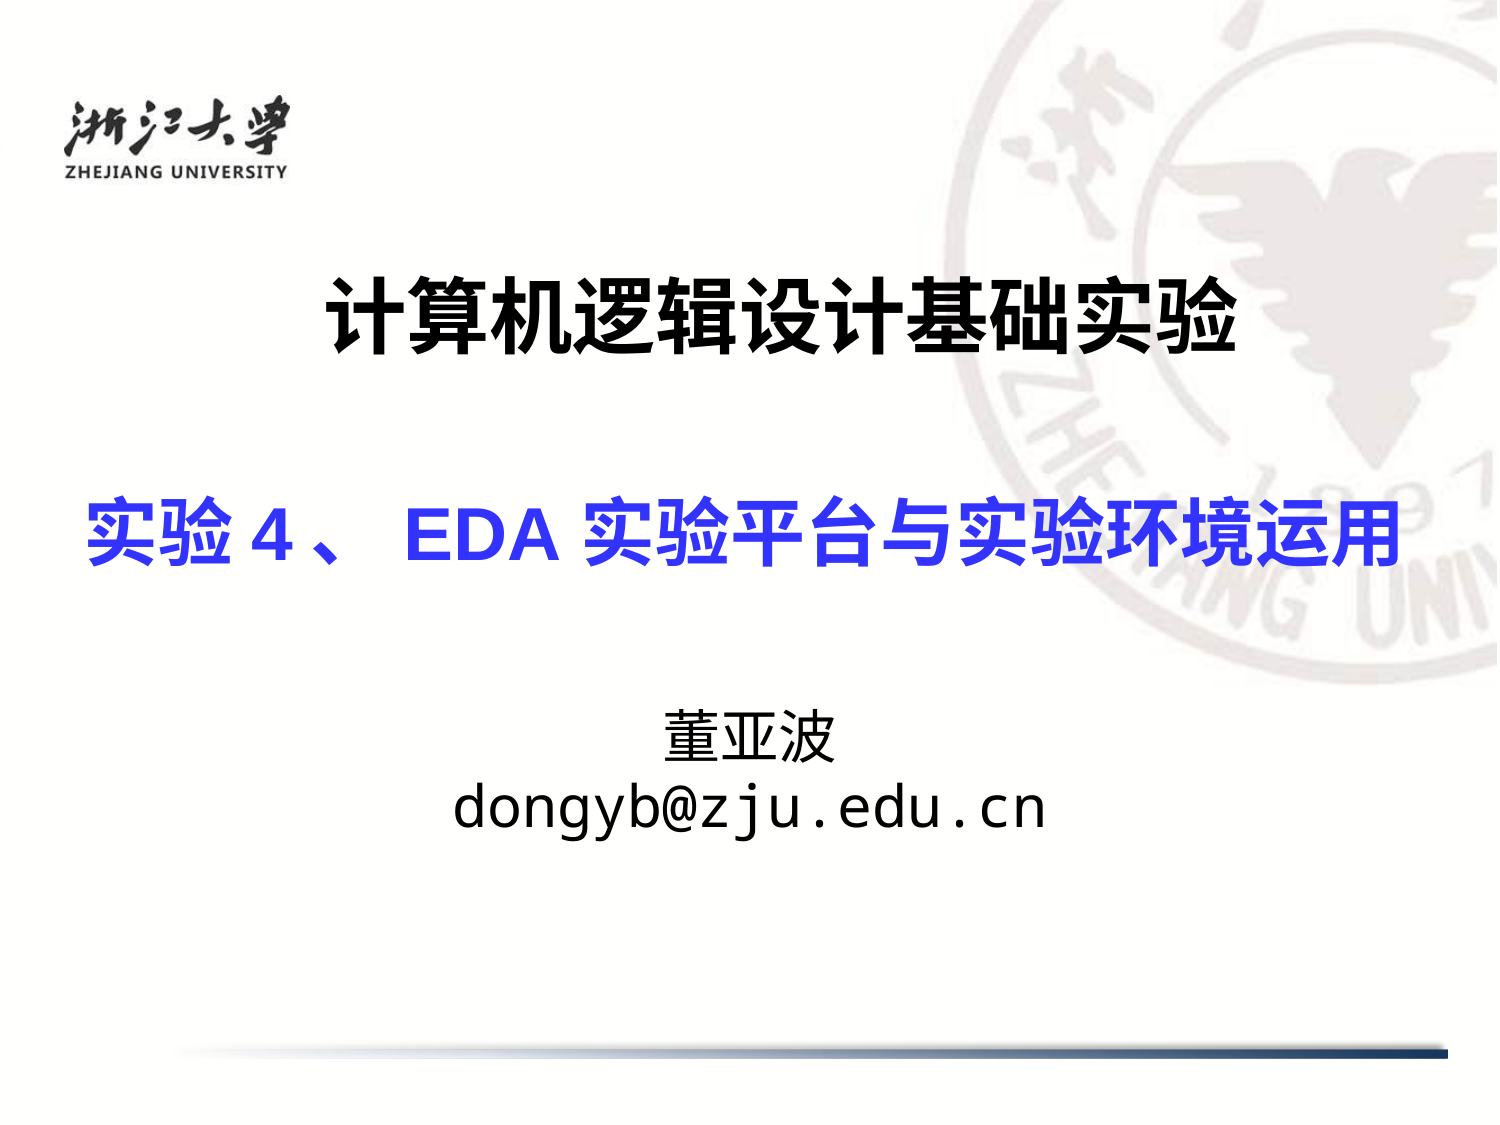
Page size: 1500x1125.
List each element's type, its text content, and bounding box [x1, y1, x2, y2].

title 计算机逻辑设计基础实验 [113, 172, 1449, 457]
picture [0, 0, 1500, 1125]
text_box 实验4、EDA实验平台与实验环境运用 [64, 478, 1424, 584]
subtitle 董亚波 dongyb@zju.edu.cn [225, 692, 1275, 1039]
